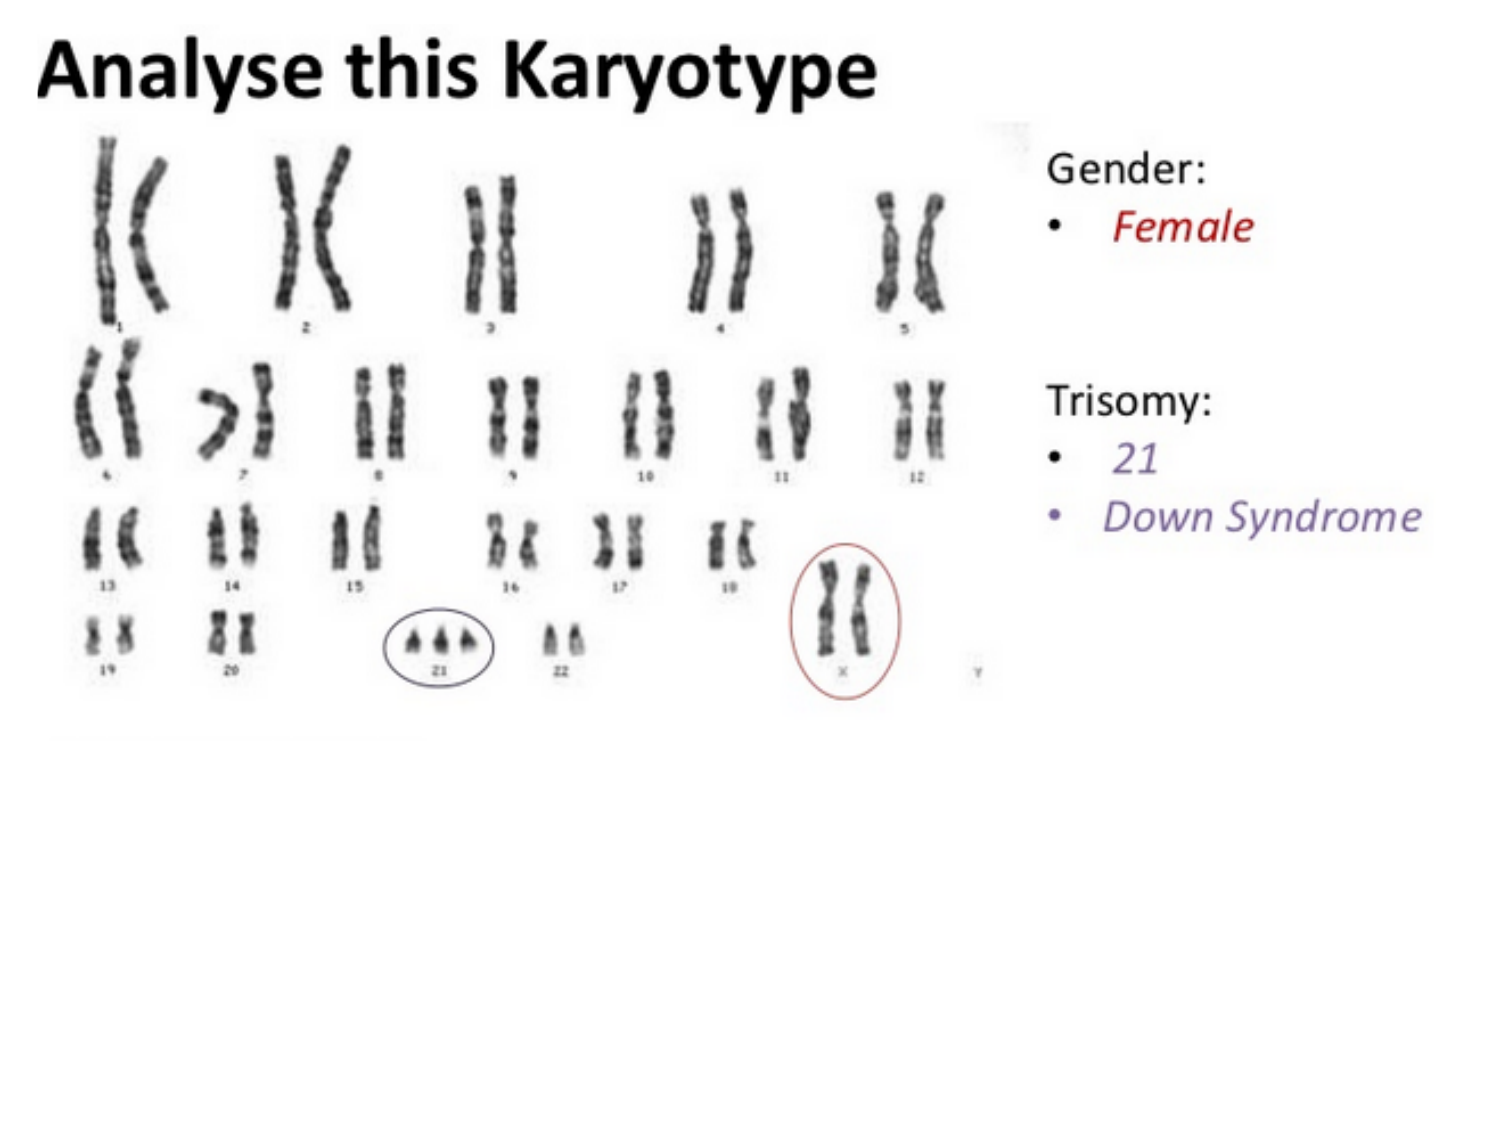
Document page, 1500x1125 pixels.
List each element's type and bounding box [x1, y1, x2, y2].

picture [37, 24, 1463, 742]
